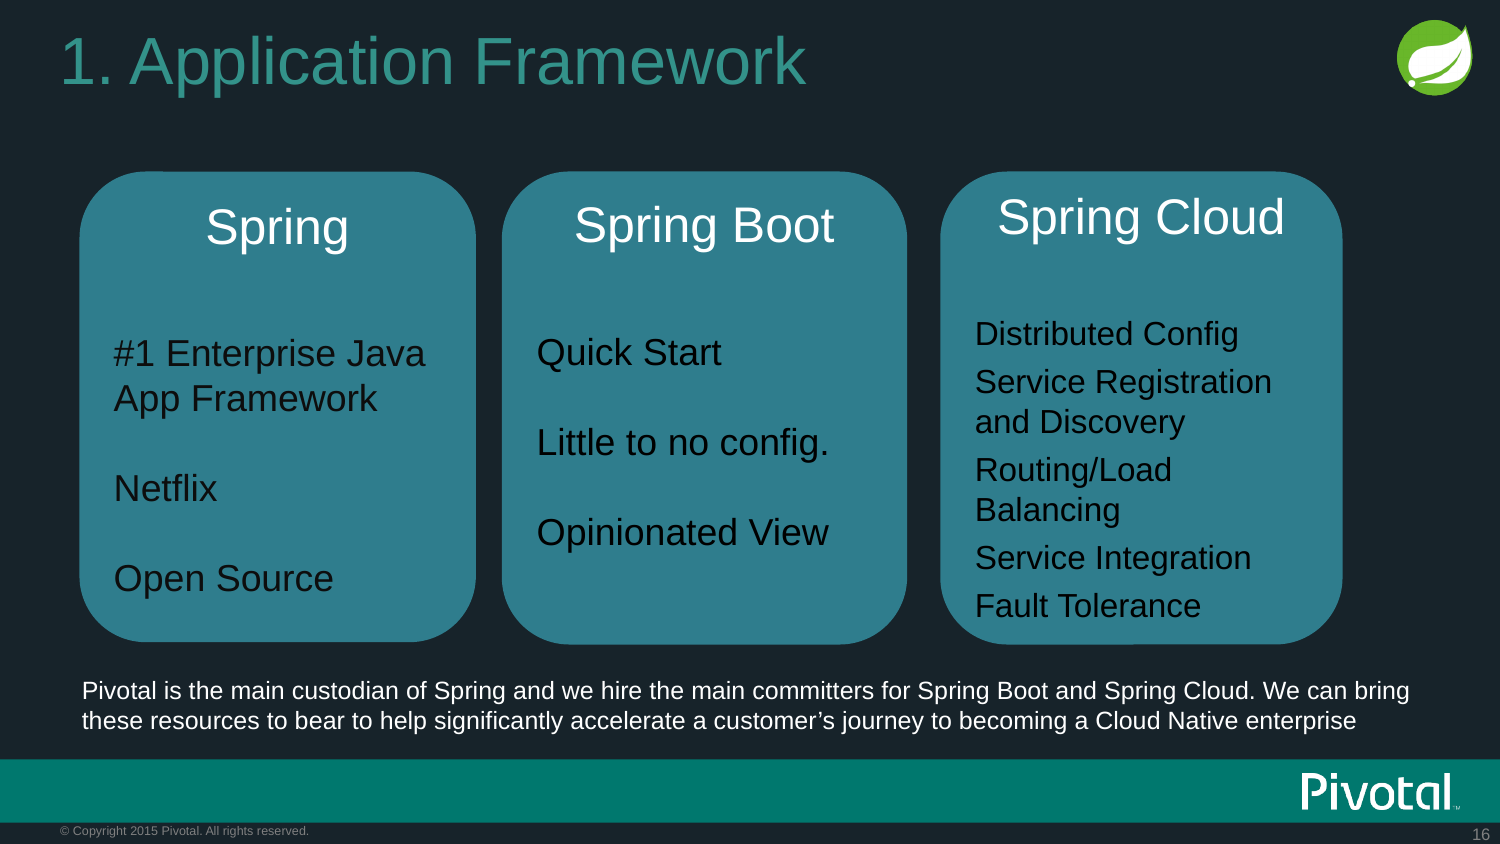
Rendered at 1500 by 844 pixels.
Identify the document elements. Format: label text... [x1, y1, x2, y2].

text_box Pivotal is the main custodian of Spring and we hire the main committers for Spring Boot and Spring Cloud. We can bring these resources to bear to help significantly accelerate a customer’s journey to becoming a Cloud Native enterprise [67, 667, 1457, 742]
text_box Spring Cloud Distributed Config Service Registration and Discovery Routing/Load Balancing Service Integration Fault Tolerance [940, 171, 1343, 645]
picture [1388, 11, 1481, 104]
title 1. Application Framework [44, 11, 1138, 88]
text_box Spring #1 Enterprise Java App Framework Netflix Open Source [79, 171, 476, 643]
picture [1302, 773, 1460, 810]
text_box Spring Boot Quick Start Little to no config. Opinionated View [501, 171, 908, 645]
